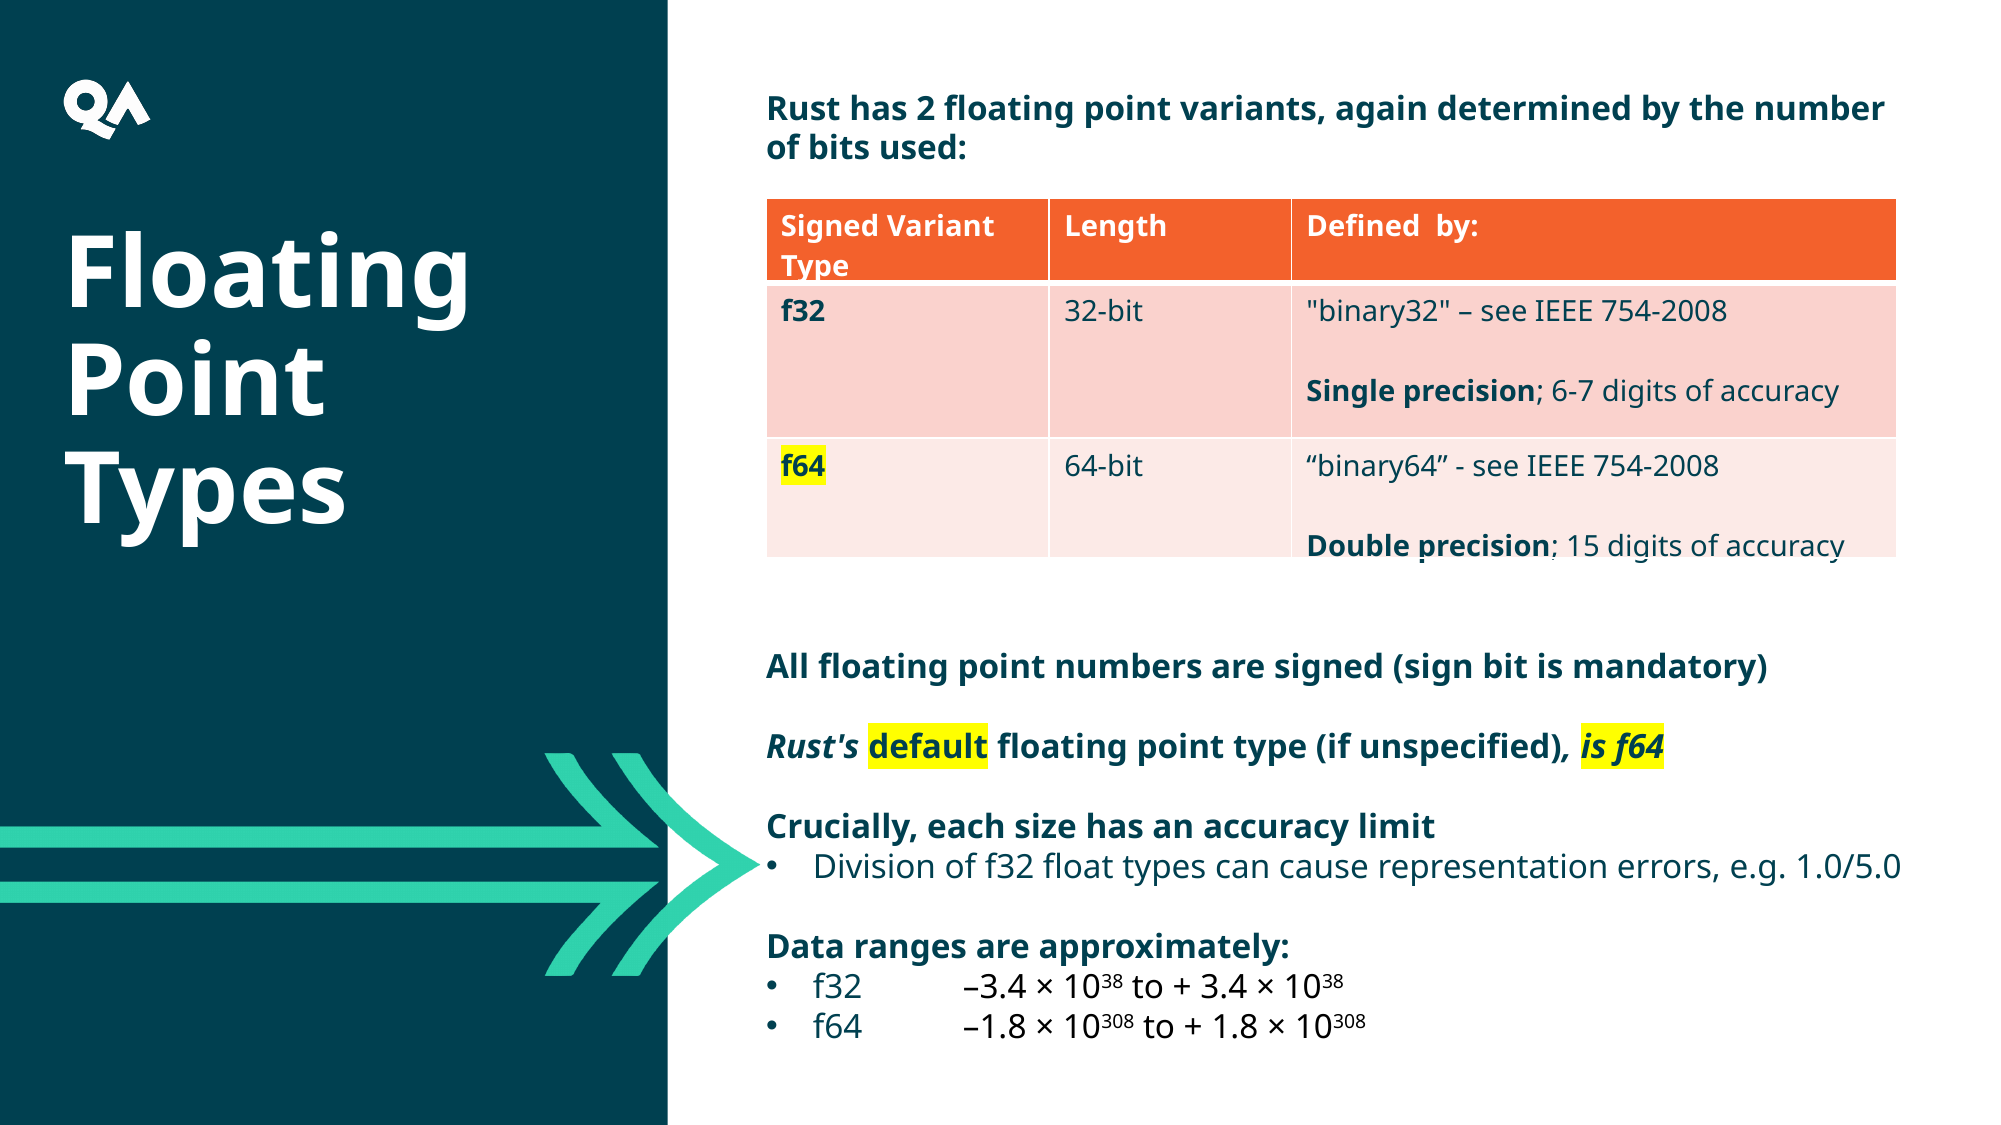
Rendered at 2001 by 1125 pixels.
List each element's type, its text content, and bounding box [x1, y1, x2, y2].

picture [613, 727, 751, 995]
picture [107, 83, 149, 124]
picture [64, 80, 114, 139]
table_header Defined by: [1292, 199, 1896, 280]
table_header Signed Variant Type [767, 199, 1048, 280]
table_cell 64-bit [1050, 439, 1291, 557]
picture [0, 882, 657, 975]
table_cell "binary32" – see IEEE 754-2008 Single precision; 6-7 digits of accuracy [1292, 286, 1896, 437]
table_cell f64 [767, 439, 1048, 557]
table_cell f32 [767, 286, 1048, 437]
text_box Rust has 2 floating point variants, again determined by the number of bits used: All floating point numbers are signed (sign bit is mandatory) Rust's default floating point type (if unspecified), is f64 Crucially, each size has an accuracy limit Division of f32 float types can cause representation errors, e.g. 1.0/5.0 Data ranges are approximately: f32 –3.4 × 1038 to + 3.4 × 1038 f64 –1.8 × 10308 to + 1.8 × 10308 [751, 79, 1937, 1092]
table_cell “binary64” - see IEEE 754-2008 Double precision; 15 digits of accuracy [1292, 439, 1896, 557]
table_header Length [1050, 199, 1291, 280]
list Floating Point Types [63, 221, 628, 673]
picture [0, 754, 657, 847]
table_cell 32-bit [1050, 286, 1291, 437]
